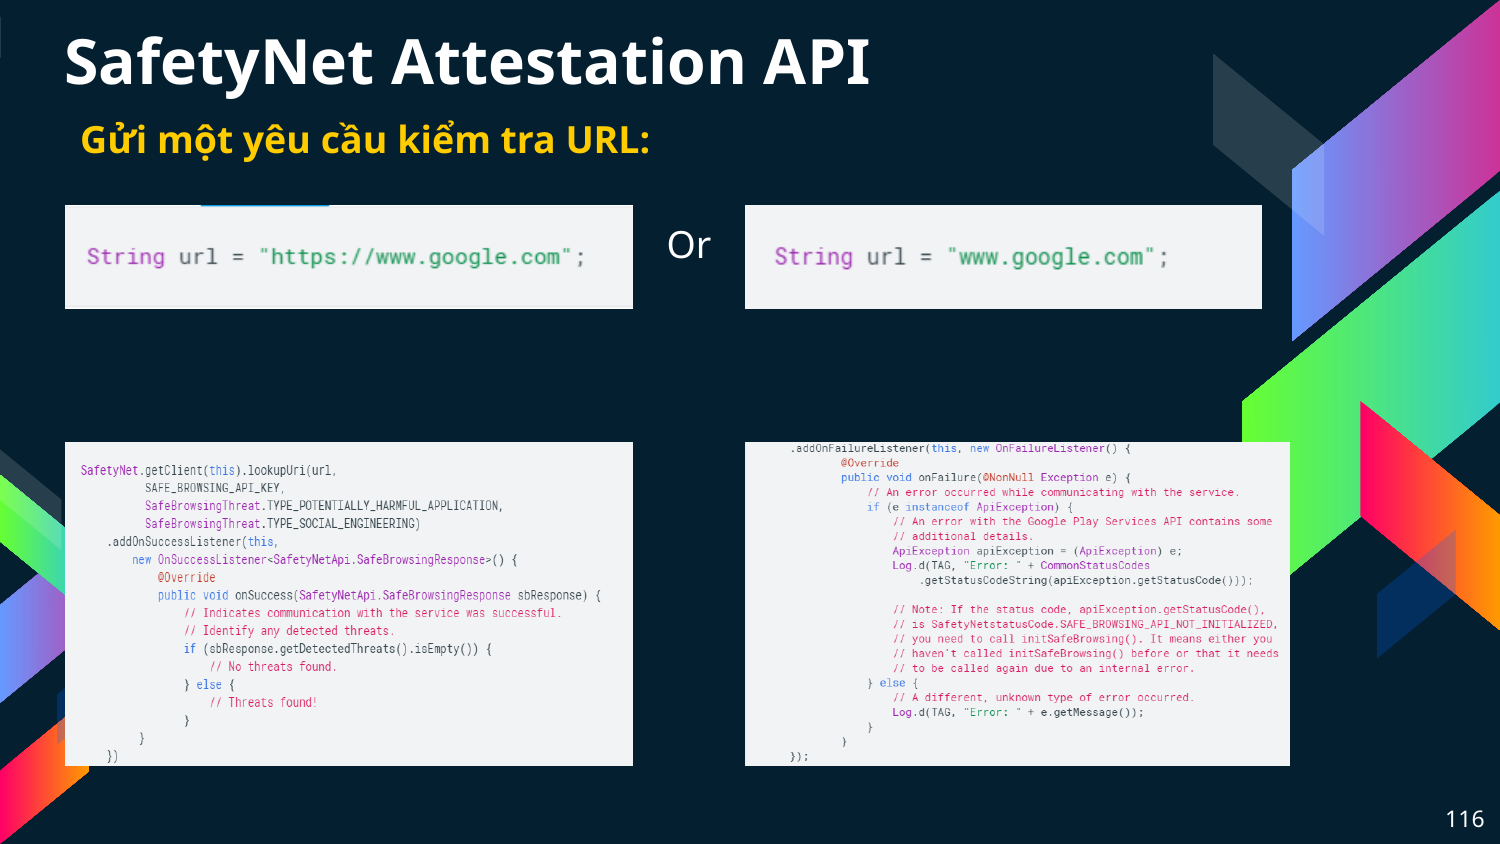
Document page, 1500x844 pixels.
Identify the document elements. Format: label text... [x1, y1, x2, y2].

list Gửi một yêu cầu kiểm tra URL: [65, 100, 1427, 183]
picture [745, 204, 1262, 309]
picture [745, 441, 1290, 766]
slide_number 116 [1403, 789, 1500, 844]
title SafetyNet Attestation API [49, 78, 1029, 183]
text_box Or [635, 206, 742, 288]
picture [64, 204, 633, 309]
picture [64, 441, 633, 766]
